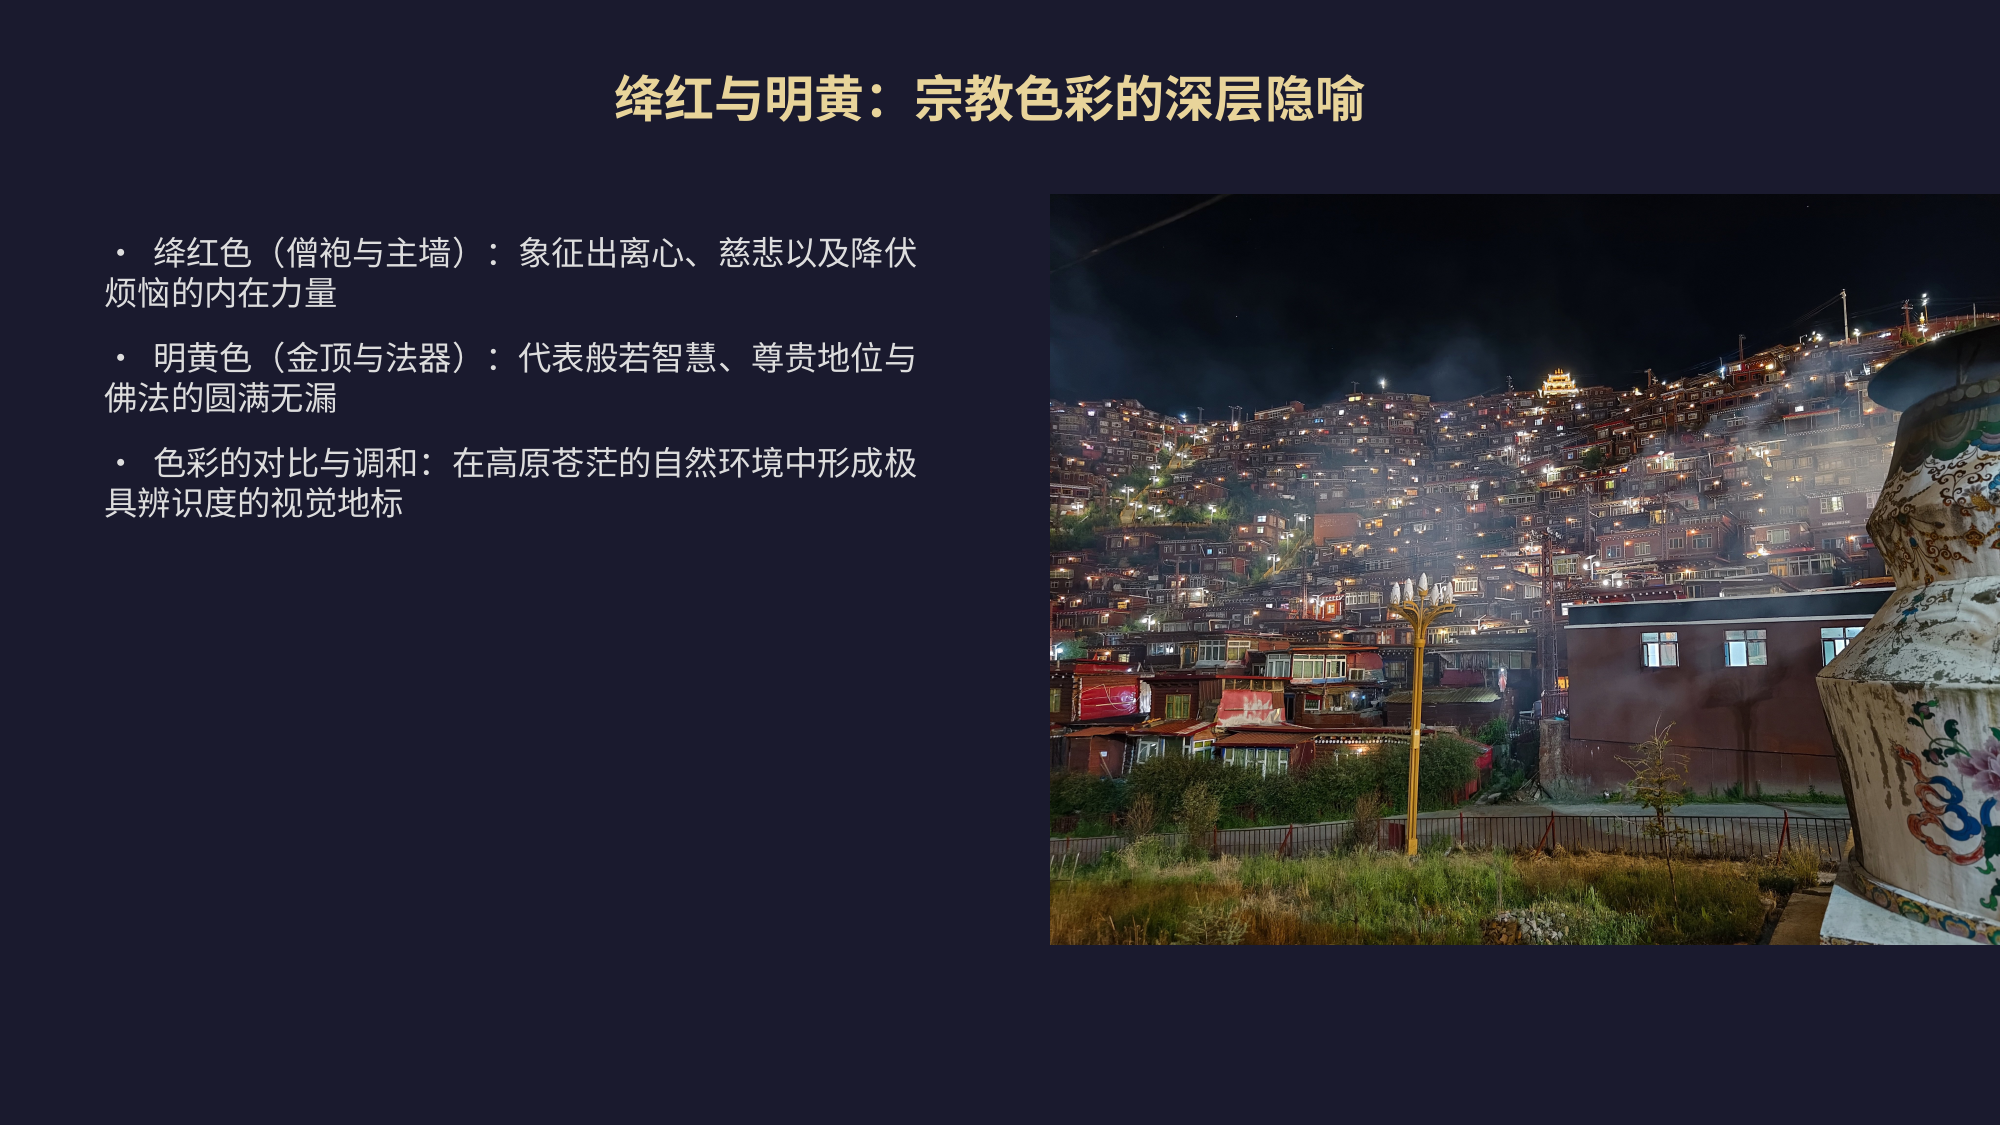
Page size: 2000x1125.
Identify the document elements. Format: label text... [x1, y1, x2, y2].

picture [1049, 194, 2000, 946]
text_box • 绛红色（僧袍与主墙）：象征出离心、慈悲以及降伏烦恼的内在力量 • 明黄色（金顶与法器）：代表般若智慧、尊贵地位与佛法的圆满无漏 • 色彩的对比与调和：在高原苍茫的自然环境中形成极具辨识度的视觉地标 [89, 224, 960, 530]
text_box 绛红与明黄：宗教色彩的深层隐喻 [600, 59, 1380, 135]
